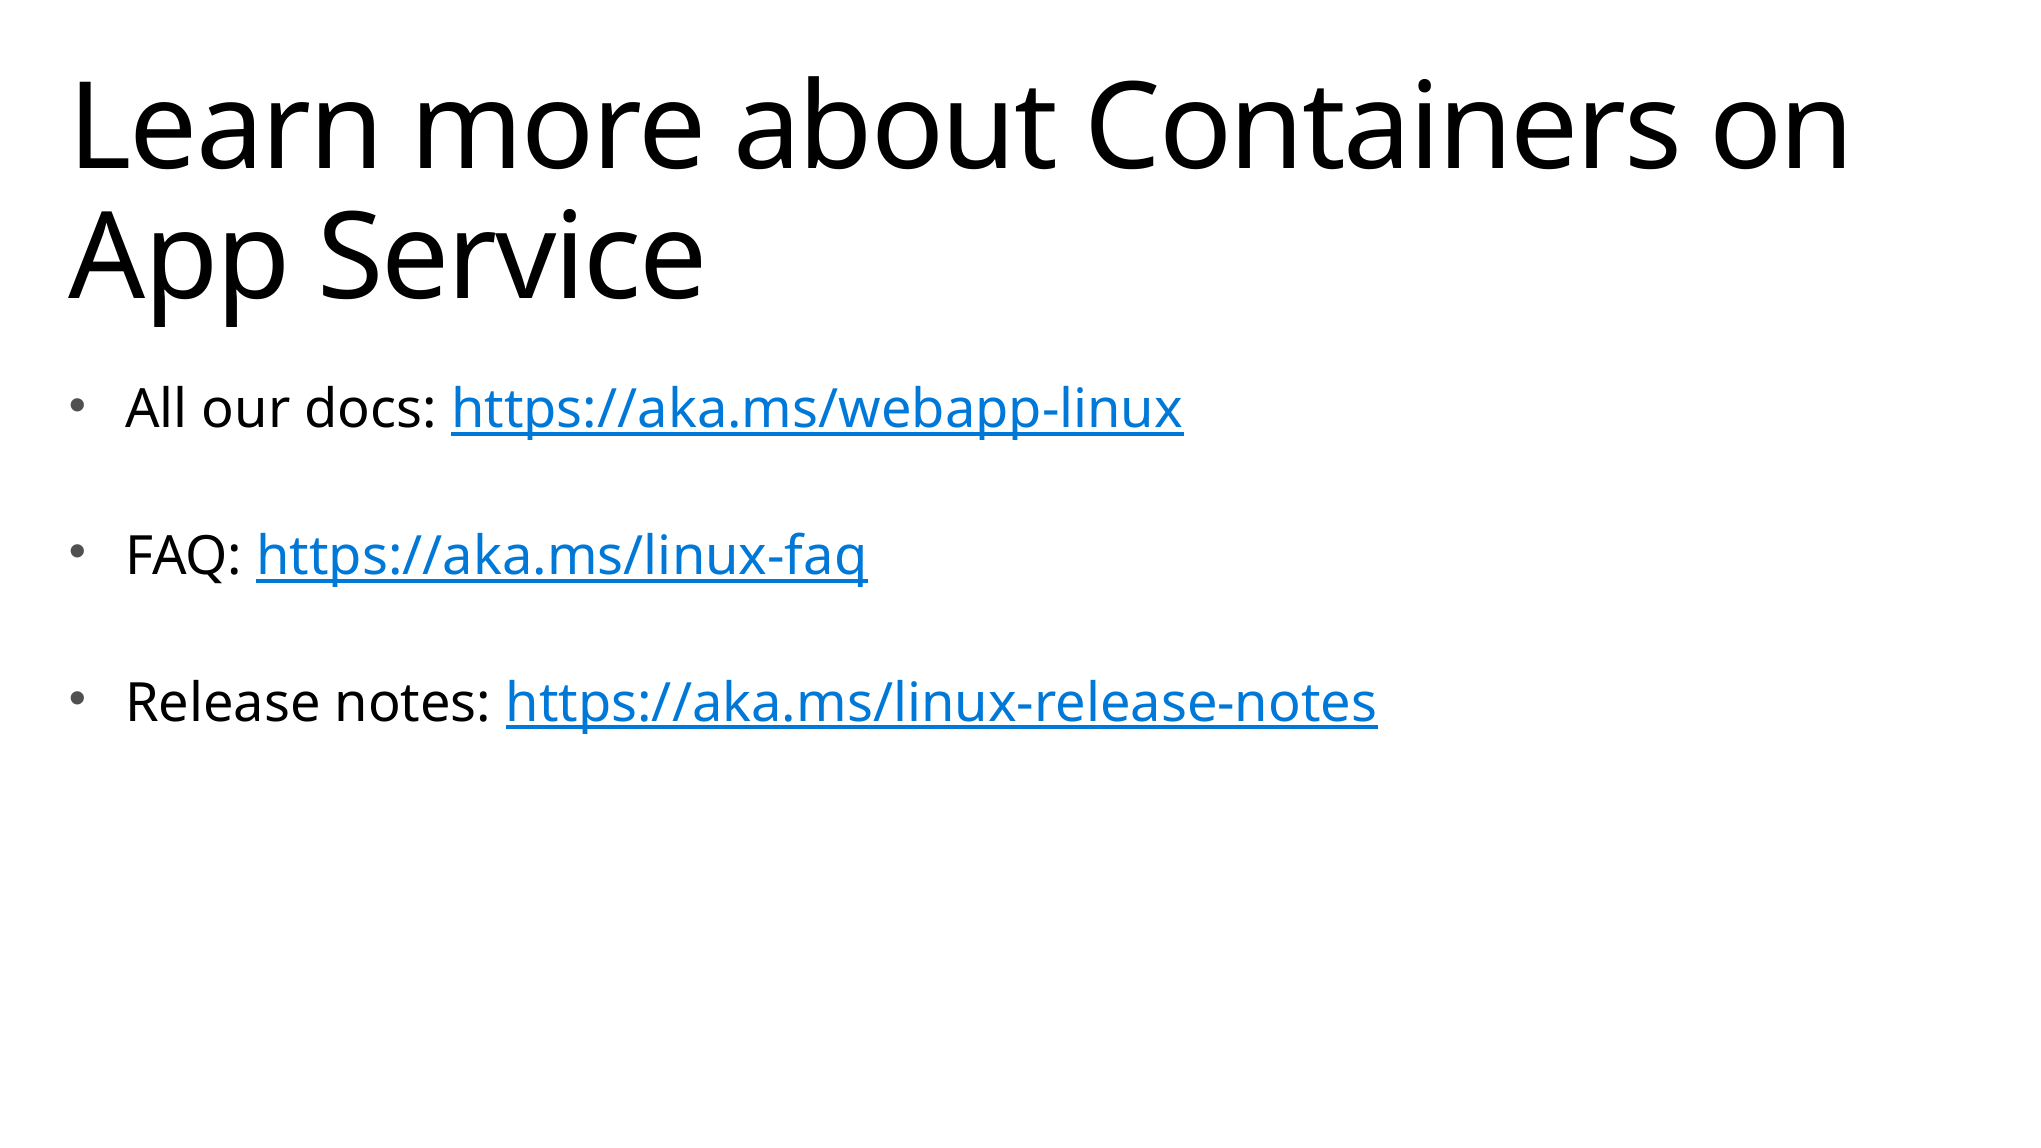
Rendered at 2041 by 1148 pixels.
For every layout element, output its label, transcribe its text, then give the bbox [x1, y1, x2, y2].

title Learn more about Containers on App Service [45, 48, 1996, 199]
list All our docs: https://aka.ms/webapp-linux FAQ: https://aka.ms/linux-faq Release notes: https://aka.ms/linux-release-notes [45, 359, 1845, 819]
